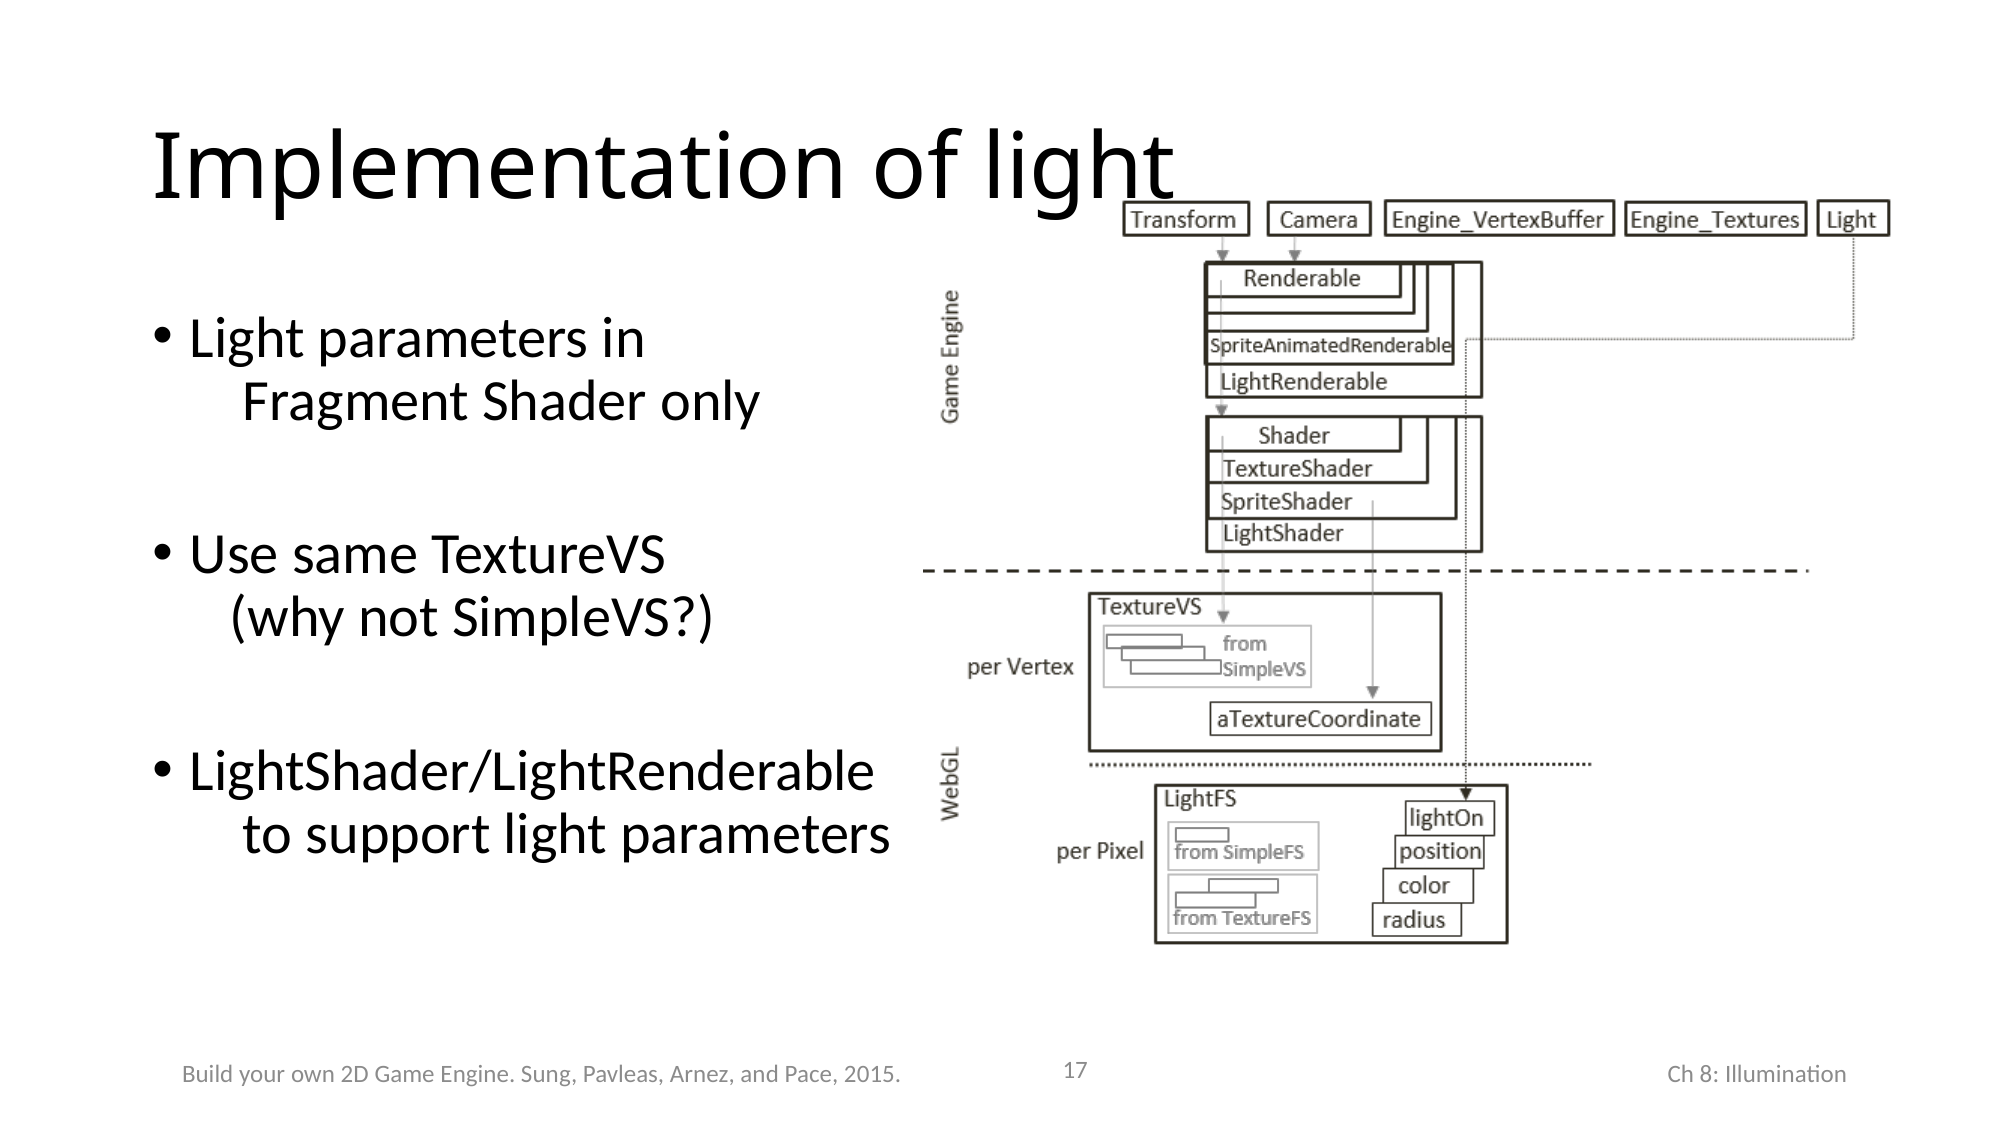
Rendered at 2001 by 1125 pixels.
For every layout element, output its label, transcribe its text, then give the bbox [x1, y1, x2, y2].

list Light parameters in Fragment Shader only Use same TextureVS (why not SimpleVS?) LightShader/LightRenderable to support light parameters [137, 299, 1863, 1014]
title Implementation of light [137, 59, 1863, 278]
picture [922, 192, 1892, 949]
